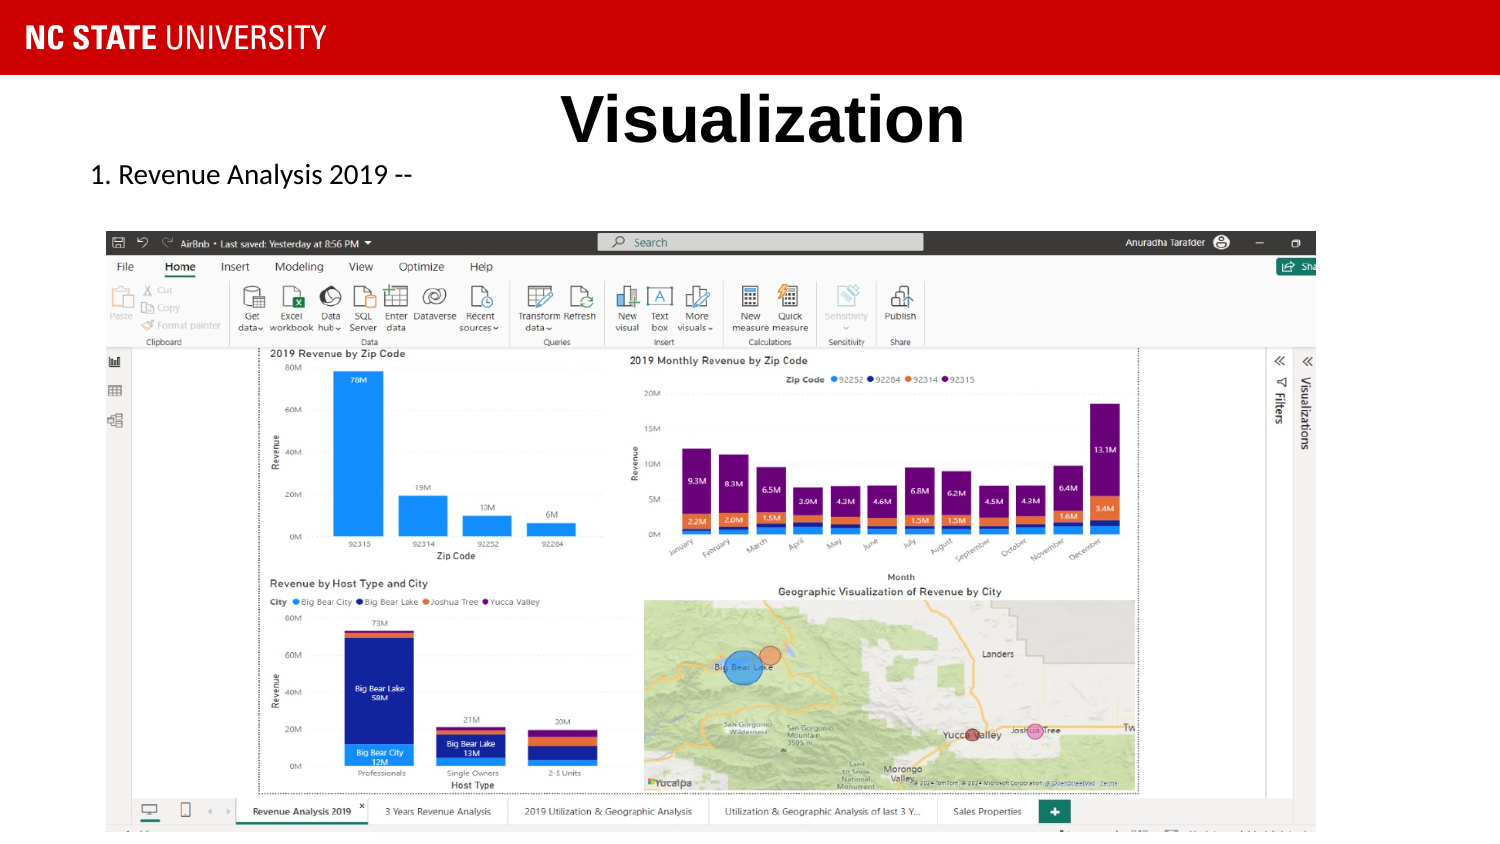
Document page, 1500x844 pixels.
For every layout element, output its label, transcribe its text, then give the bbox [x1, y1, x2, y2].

title Visualization [88, 80, 1439, 153]
text_box 1. Revenue Analysis 2019 -- [75, 148, 695, 198]
picture [106, 231, 1317, 840]
picture [0, 0, 1500, 75]
